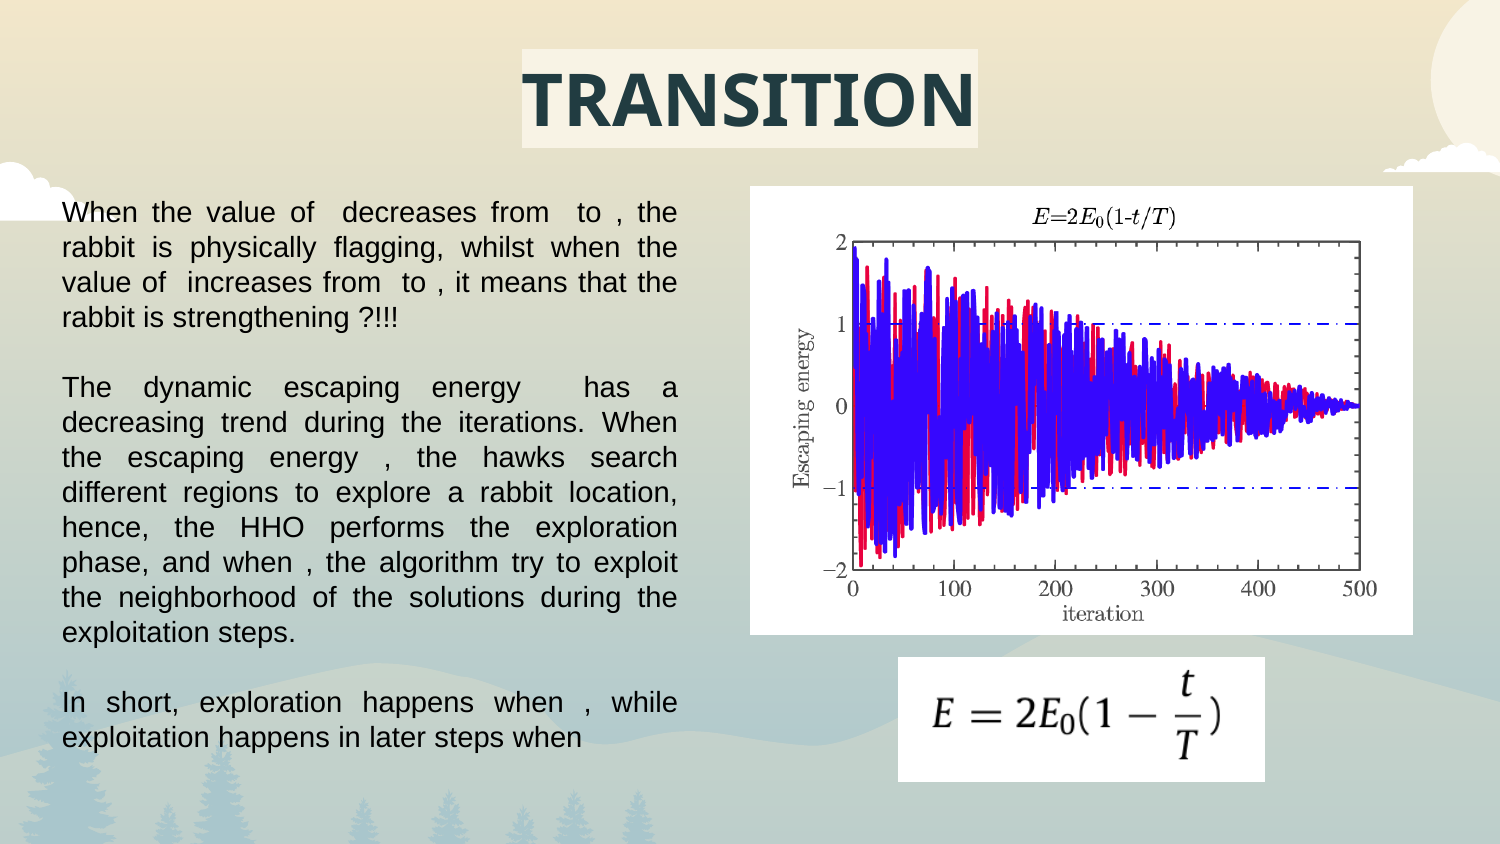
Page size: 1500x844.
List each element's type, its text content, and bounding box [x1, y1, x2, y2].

title TRANSITION [118, 25, 1382, 120]
picture [749, 185, 1413, 636]
picture [898, 657, 1265, 782]
